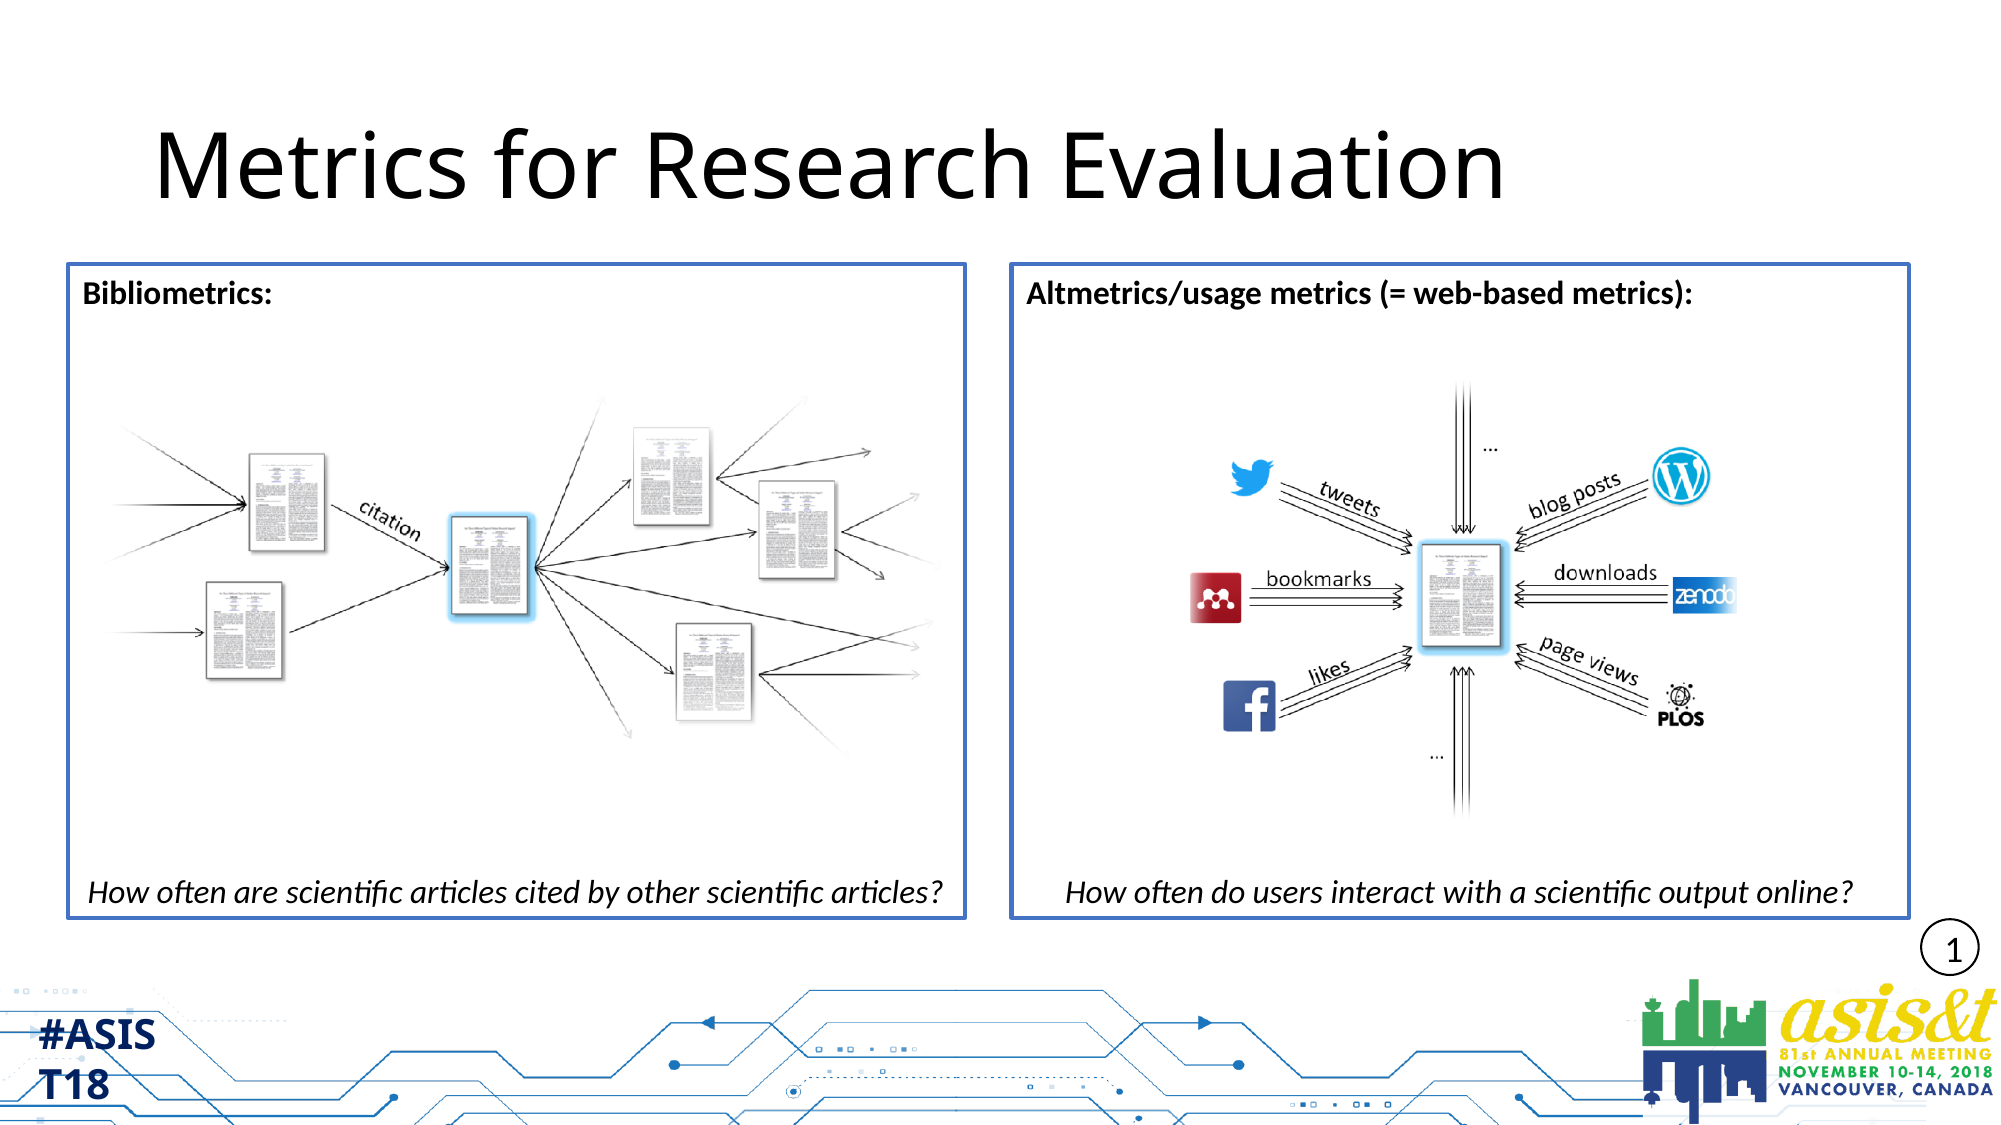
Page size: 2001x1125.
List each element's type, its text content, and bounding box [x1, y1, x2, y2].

title Metrics for Research Evaluation [137, 59, 1863, 278]
text_box Altmetrics/usage metrics (= web-based metrics): How often do users interact with a scientific output online? [1011, 264, 1909, 918]
picture [0, 979, 1998, 1125]
picture [1174, 377, 1746, 822]
text_box 1 [1920, 918, 1980, 977]
picture [100, 390, 943, 761]
text_box Bibliometrics: How often are scientific articles cited by other scientific articles? [67, 264, 966, 918]
